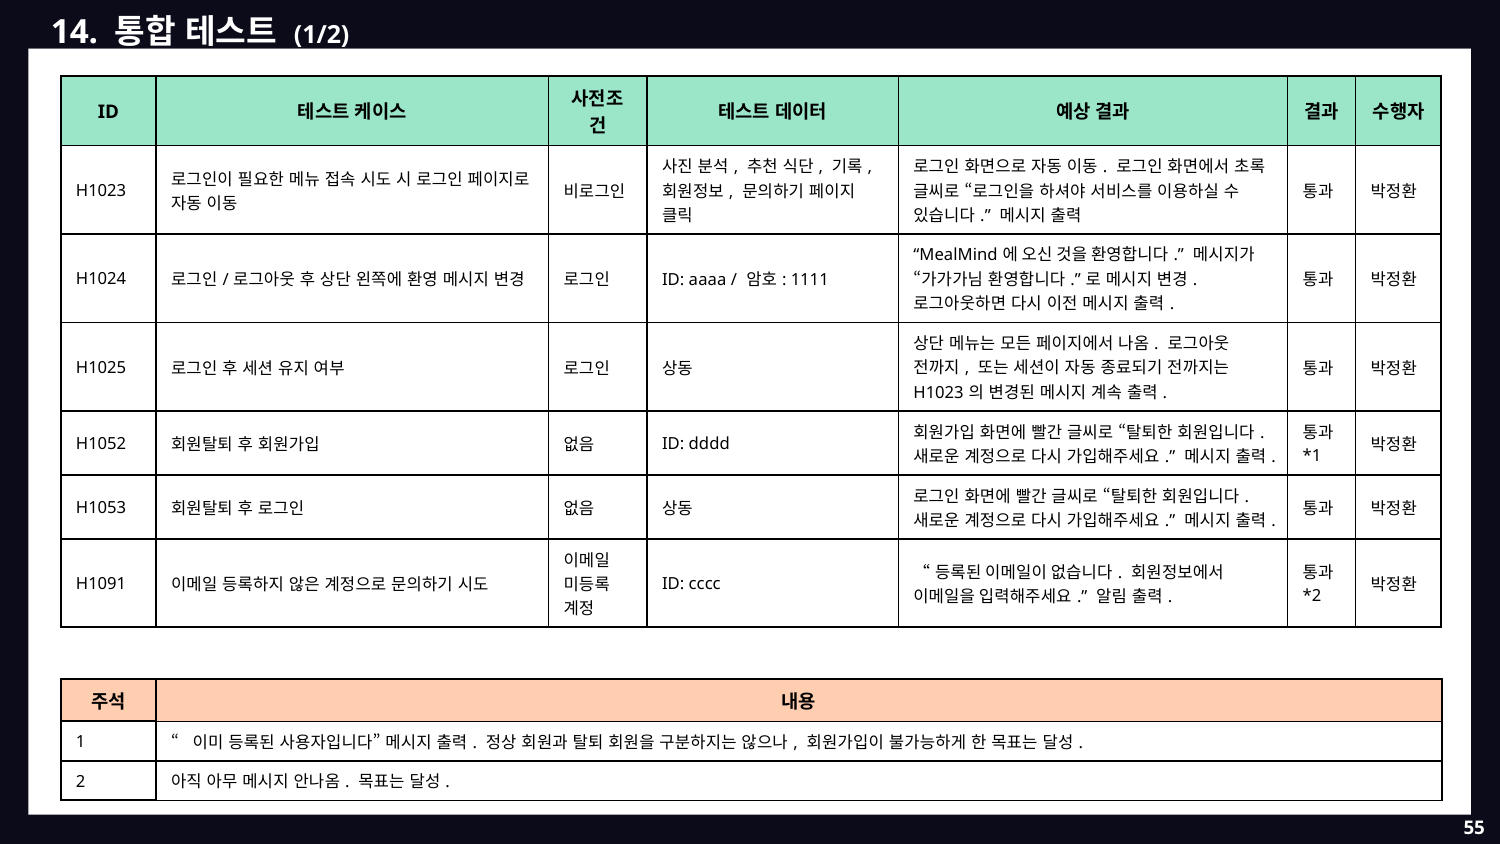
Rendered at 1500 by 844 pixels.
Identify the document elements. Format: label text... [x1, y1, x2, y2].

table_cell “이미 등록된 사용자입니다” 메시지 출력. 정상 회원과 탈퇴 회원을 구분하지는 않으나, 회원가입이 불가능하게 한 목표는 달성. [157, 722, 1441, 760]
table_cell 이메일 등록하지 않은 계정으로 문의하기 시도 [157, 540, 548, 626]
table_cell 로그인 화면으로 자동 이동. 로그인 화면에서 초록 글씨로 “로그인을 하셔야 서비스를 이용하실 수 있습니다.” 메시지 출력 [899, 146, 1287, 233]
table_cell 통과 [1288, 146, 1355, 233]
table_cell 회원가입 화면에 빨간 글씨로 “탈퇴한 회원입니다. 새로운 계정으로 다시 가입해주세요.” 메시지 출력. [899, 412, 1287, 474]
table_cell 박정환 [1356, 146, 1440, 233]
table_cell 통과 *2 [1288, 540, 1355, 626]
table_cell 아직 아무 메시지 안나옴. 목표는 달성. [157, 762, 1441, 800]
table_cell 비로그인 [549, 146, 646, 233]
table_header 내용 [157, 680, 1441, 721]
table_header 수행자 [1356, 77, 1440, 145]
table_cell 상단 메뉴는 모든 페이지에서 나옴. 로그아웃 전까지, 또는 세션이 자동 종료되기 전까지는 H1023의 변경된 메시지 계속 출력. [899, 323, 1287, 410]
table_cell 통과 *1 [1288, 412, 1355, 474]
table_cell H1053 [62, 476, 155, 538]
table_header ID [62, 77, 155, 145]
table_cell 로그인 [549, 235, 646, 322]
table_cell “MealMind에 오신 것을 환영합니다.” 메시지가 “가가가님 환영합니다.”로 메시지 변경. 로그아웃하면 다시 이전 메시지 출력. [899, 235, 1287, 322]
table_cell 없음 [549, 476, 646, 538]
table_header 결과 [1288, 77, 1355, 145]
table_cell 로그인/로그아웃 후 상단 왼쪽에 환영 메시지 변경 [157, 235, 548, 322]
table_cell 로그인 후 세션 유지 여부 [157, 323, 548, 410]
table_cell 회원탈퇴 후 로그인 [157, 476, 548, 538]
table_cell 상동 [648, 323, 898, 410]
table_cell ID: cccc [648, 540, 898, 626]
table_cell 1 [62, 722, 155, 760]
table_cell 없음 [549, 412, 646, 474]
table_cell 박정환 [1356, 476, 1440, 538]
table_cell 로그인 화면에 빨간 글씨로 “탈퇴한 회원입니다. 새로운 계정으로 다시 가입해주세요.” 메시지 출력. [899, 476, 1287, 538]
table_header 테스트 데이터 [648, 77, 898, 145]
table_cell 사진 분석, 추천 식단, 기록, 회원정보, 문의하기 페이지 클릭 [648, 146, 898, 233]
table_cell H1091 [62, 540, 155, 626]
slide_number 53 [1410, 795, 1500, 844]
table_cell 통과 [1288, 476, 1355, 538]
table_header 사전조건 [549, 77, 646, 145]
table_cell 로그인이 필요한 메뉴 접속 시도 시 로그인 페이지로 자동 이동 [157, 146, 548, 233]
table_cell H1024 [62, 235, 155, 322]
table_header 예상 결과 [899, 77, 1287, 145]
table_cell H1023 [62, 146, 155, 233]
table_cell 2 [62, 762, 155, 799]
table_cell H1052 [62, 412, 155, 474]
table_cell 통과 [1288, 323, 1355, 410]
table_cell 이메일 미등록 계정 [549, 540, 646, 626]
table_cell ID: aaaa / 암호: 1111 [648, 235, 898, 322]
table_cell 박정환 [1356, 323, 1440, 410]
text_box 14. 통합 테스트 (1/2) [24, 0, 1476, 49]
table_cell 박정환 [1356, 412, 1440, 474]
table_cell 통과 [1288, 235, 1355, 322]
table_header 테스트 케이스 [157, 77, 548, 145]
table_cell 상동 [648, 476, 898, 538]
table_cell 박정환 [1356, 235, 1440, 322]
table_cell “등록된 이메일이 없습니다. 회원정보에서 이메일을 입력해주세요.” 알림 출력. [899, 540, 1287, 626]
table_cell 박정환 [1356, 540, 1440, 626]
table_cell H1025 [62, 323, 155, 410]
table_cell 로그인 [549, 323, 646, 410]
table_header 주석 [62, 680, 155, 720]
table_cell ID: dddd [648, 412, 898, 474]
table_cell 회원탈퇴 후 회원가입 [157, 412, 548, 474]
